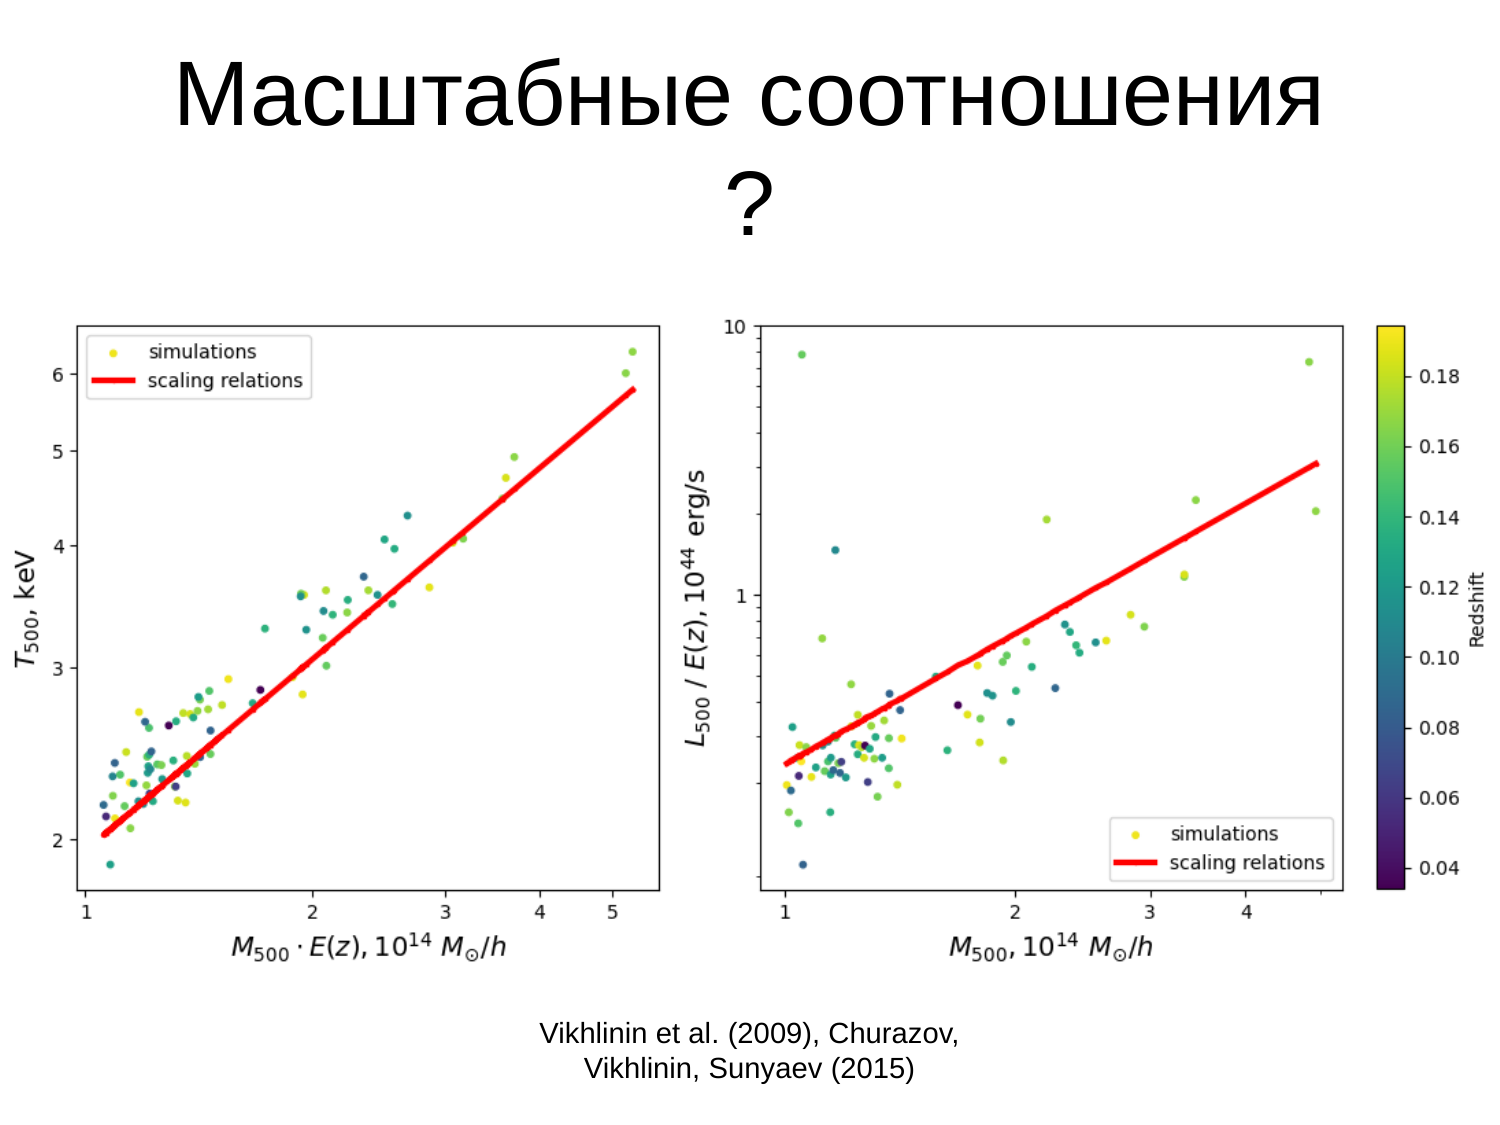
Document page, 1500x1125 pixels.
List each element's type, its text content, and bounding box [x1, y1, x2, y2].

text_box Vikhlinin et al. (2009), Churazov, Vikhlinin, Sunyaev (2015) [484, 999, 1016, 1096]
title Масштабные соотношения ? [0, 50, 1500, 238]
picture [0, 305, 1500, 978]
